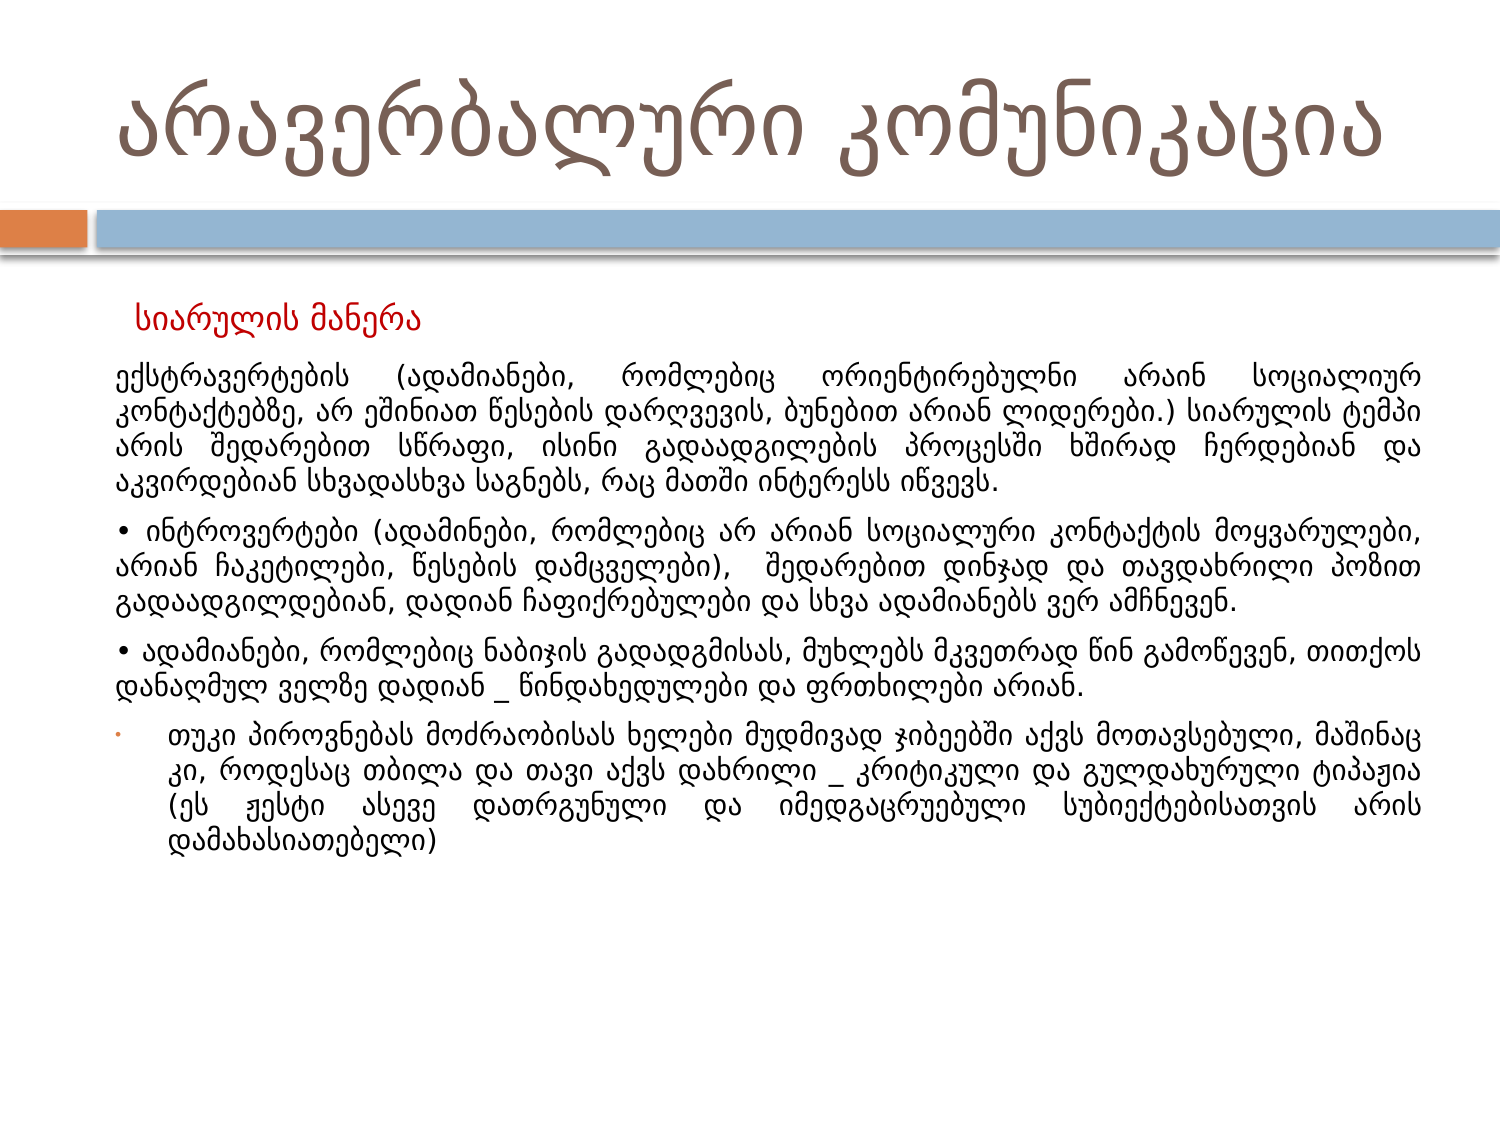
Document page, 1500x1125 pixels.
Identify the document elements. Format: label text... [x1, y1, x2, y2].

list სიარულის მანერა ექსტრავერტების (ადამიანები, რომლებიც ორიენტირებულნი არაინ სოციალიურ კონტაქტებზე, არ ეშინიათ წესების დარღვევის, ბუნებით არიან ლიდერები.) სიარულის ტემპი არის შედარებით სწრაფი, ისინი გადაადგილების პროცესში ხშირად ჩერდებიან და აკვირდებიან სხვადასხვა საგნებს, რაც მათში ინტერესს იწვევს. • ინტროვერტები (ადამინები, რომლებიც არ არიან სოციალური კონტაქტის მოყვარულები, არიან ჩაკეტილები, წესების დამცველები), შედარებით დინჯად და თავდახრილი პოზით გადაადგილდებიან, დადიან ჩაფიქრებულები და სხვა ადამიანებს ვერ ამჩნევენ. • ადამიანები, რომლებიც ნაბიჯის გადადგმისას, მუხლებს მკვეთრად წინ გამოწევენ, თითქოს დანაღმულ ველზე დადიან _ წინდახედულები და ფრთხილები არიან. თუკი პიროვნებას მოძრაობისას ხელები მუდმივად ჯიბეებში აქვს მოთავსებული, მაშინაც კი, როდესაც თბილა და თავი აქვს დახრილი _ კრიტიკული და გულდახურული ტიპაჟია (ეს ჟესტი ასევე დათრგუნული და იმედგაცრუებული სუბიექტებისათვის არის დამახასიათებელი) [100, 262, 1438, 1000]
title არავერბალური კომუნიკაცია [100, 37, 1438, 200]
